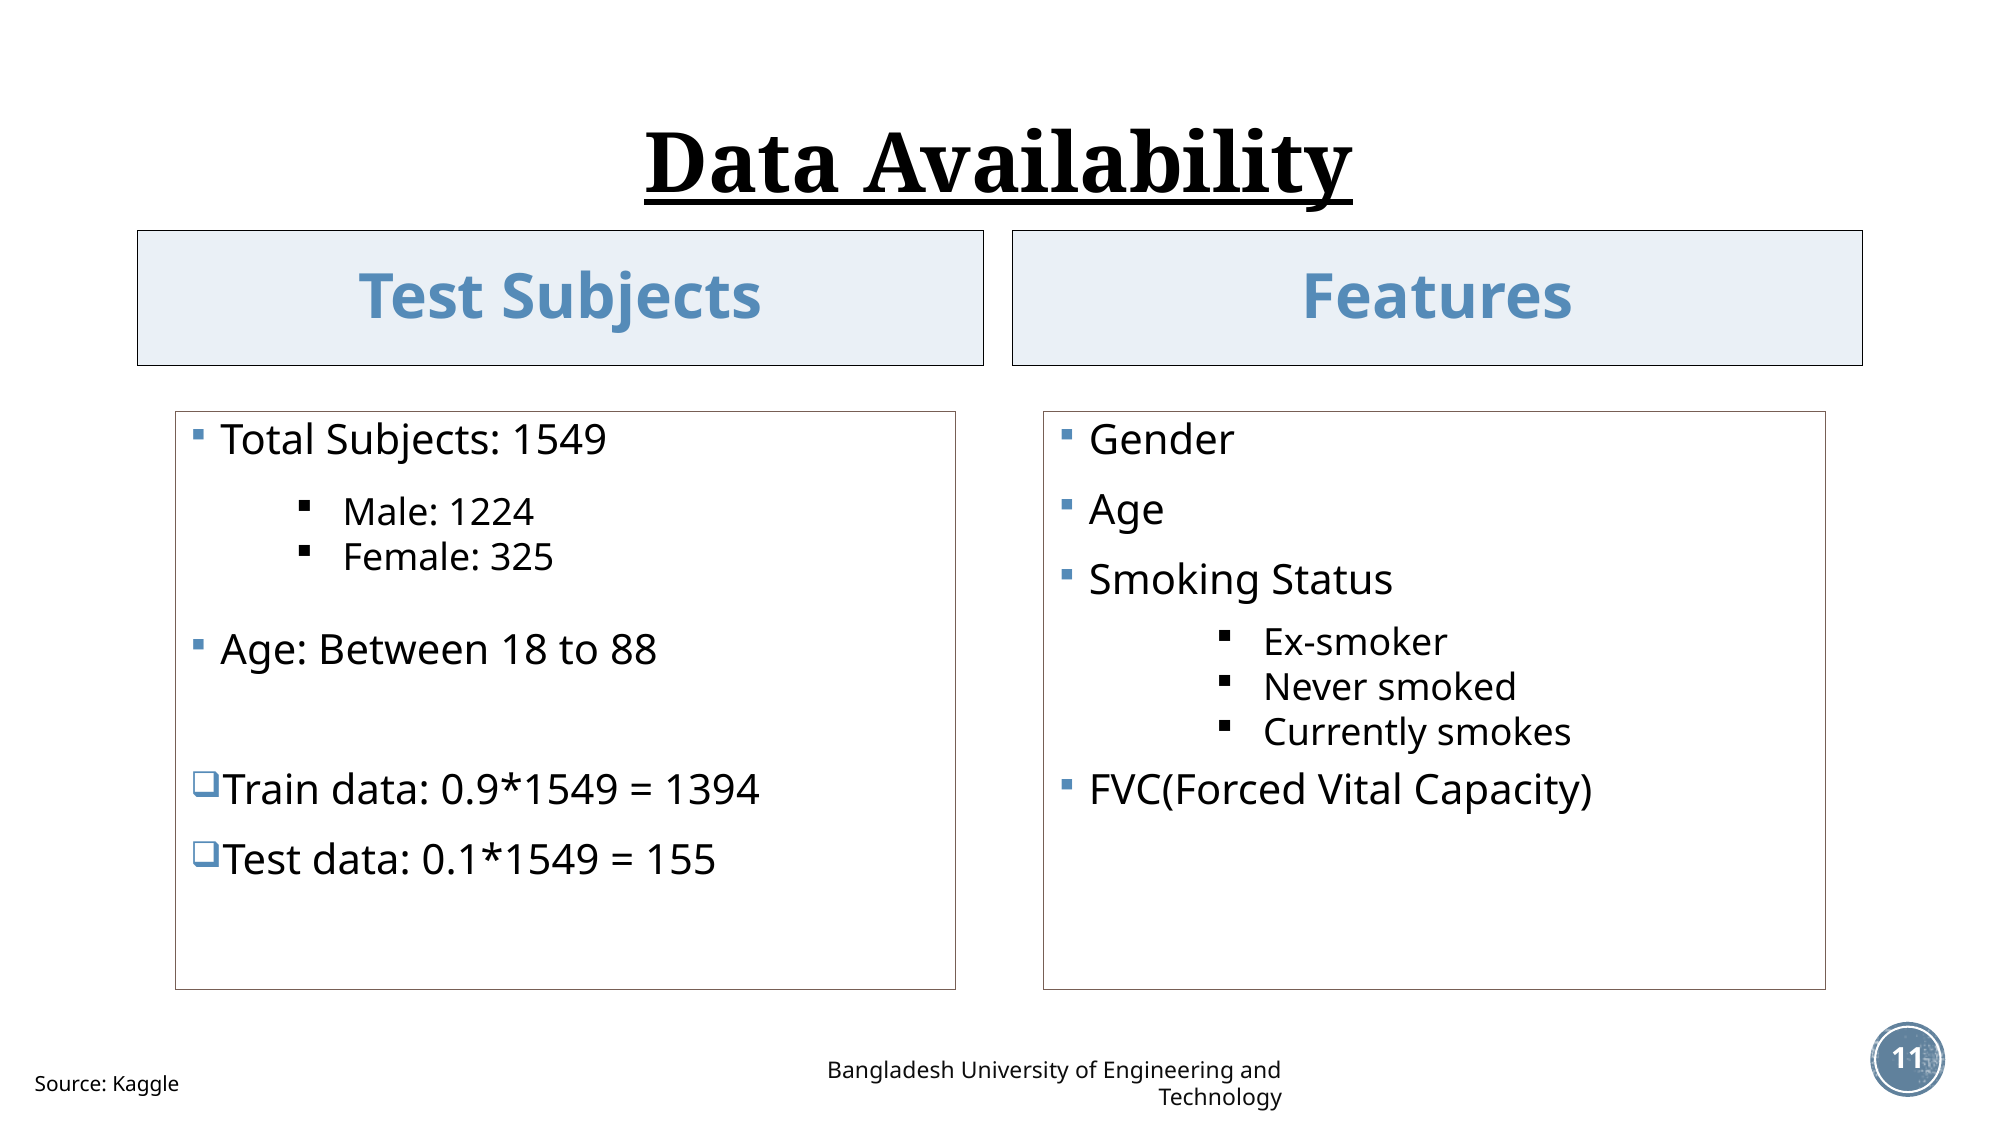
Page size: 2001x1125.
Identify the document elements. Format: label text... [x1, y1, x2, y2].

text_box Source: Kaggle [19, 1062, 425, 1103]
text_box Ex-smoker Never smoked Currently smokes [1201, 610, 1628, 761]
slide_number 11 [1855, 1028, 1961, 1089]
title Data Availability [173, 33, 1824, 298]
list Gender Age Smoking Status FVC(Forced Vital Capacity) [1043, 411, 1826, 990]
text_box Male: 1224 Female: 325 [280, 480, 629, 586]
list Features [1012, 230, 1863, 366]
text_box Bangladesh University of Engineering and Technology [702, 1058, 1298, 1108]
list Test Subjects [137, 230, 984, 366]
list Total Subjects: 1549 Age: Between 18 to 88 Train data: 0.9*1549 = 1394 Test data: 0.1*1549 = 155 [175, 411, 956, 990]
